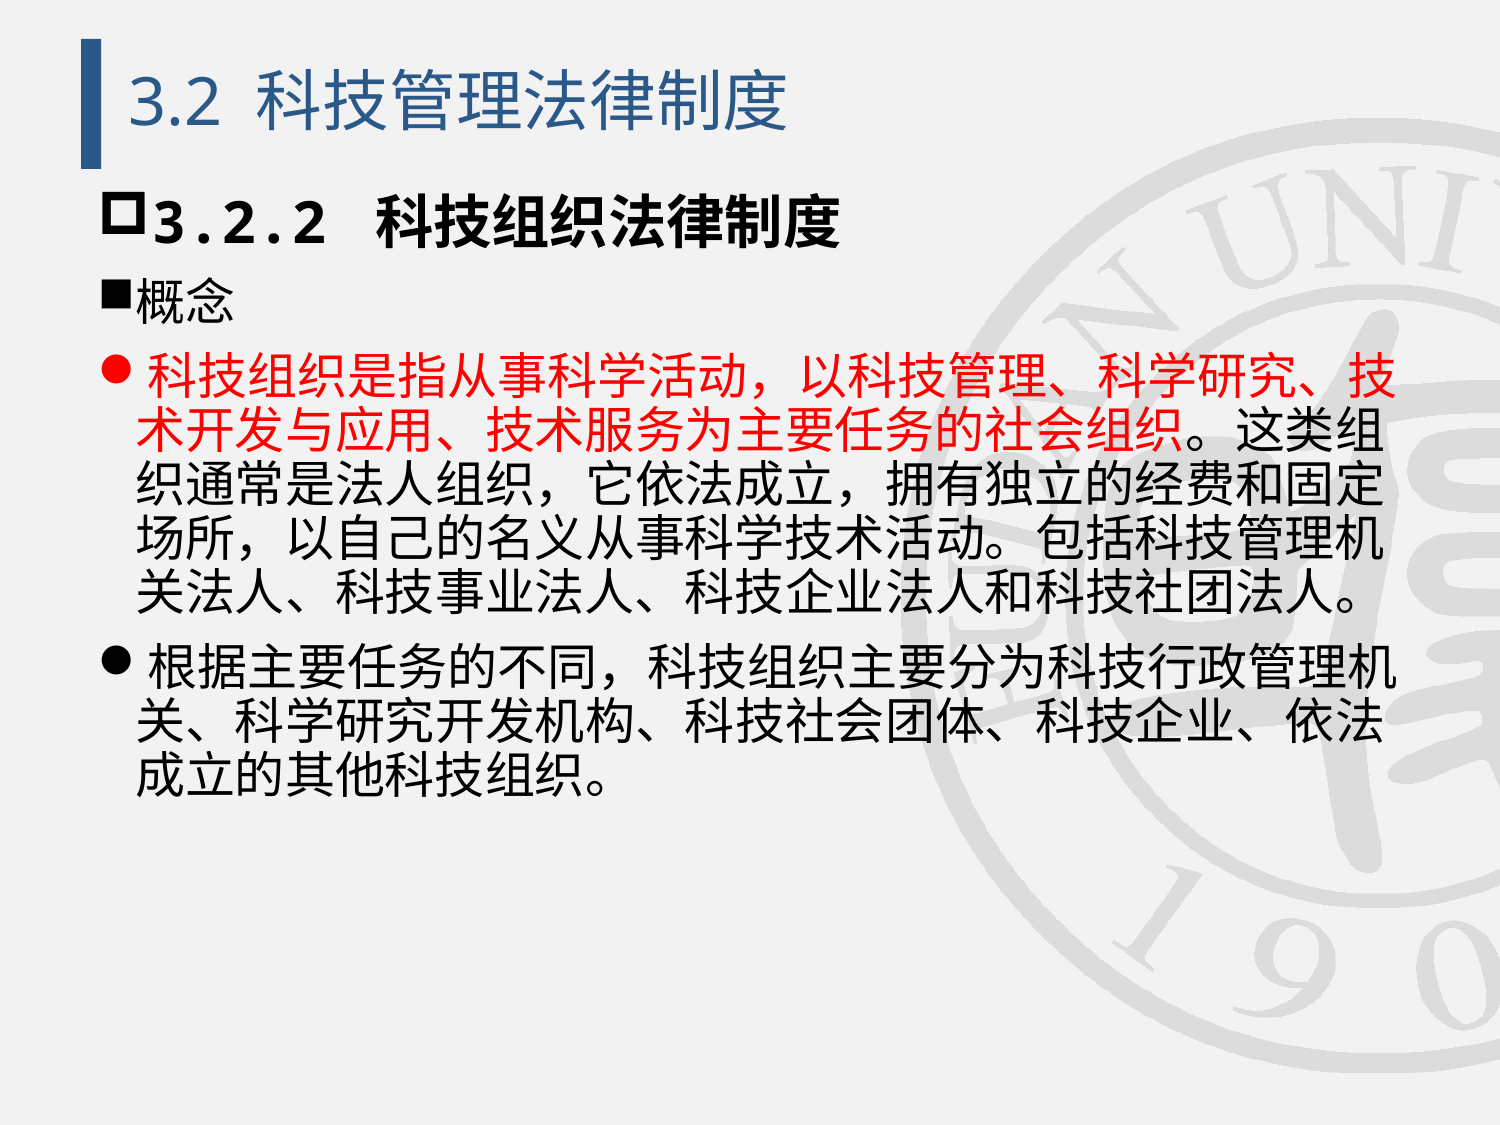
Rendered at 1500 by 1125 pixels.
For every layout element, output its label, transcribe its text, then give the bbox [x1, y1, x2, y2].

list 3.2.2 科技组织法律制度 概念 科技组织是指从事科学活动，以科技管理、科学研究、技术开发与应用、技术服务为主要任务的社会组织。这类组织通常是法人组织，它依法成立，拥有独立的经费和固定场所，以自己的名义从事科学技术活动。包括科技管理机关法人、科技事业法人、科技企业法人和科技社团法人。 根据主要任务的不同，科技组织主要分为科技行政管理机关、科学研究开发机构、科技社会团体、科技企业、依法成立的其他科技组织。 [82, 185, 1417, 1014]
title 3.2 科技管理法律制度 [113, 49, 1387, 159]
